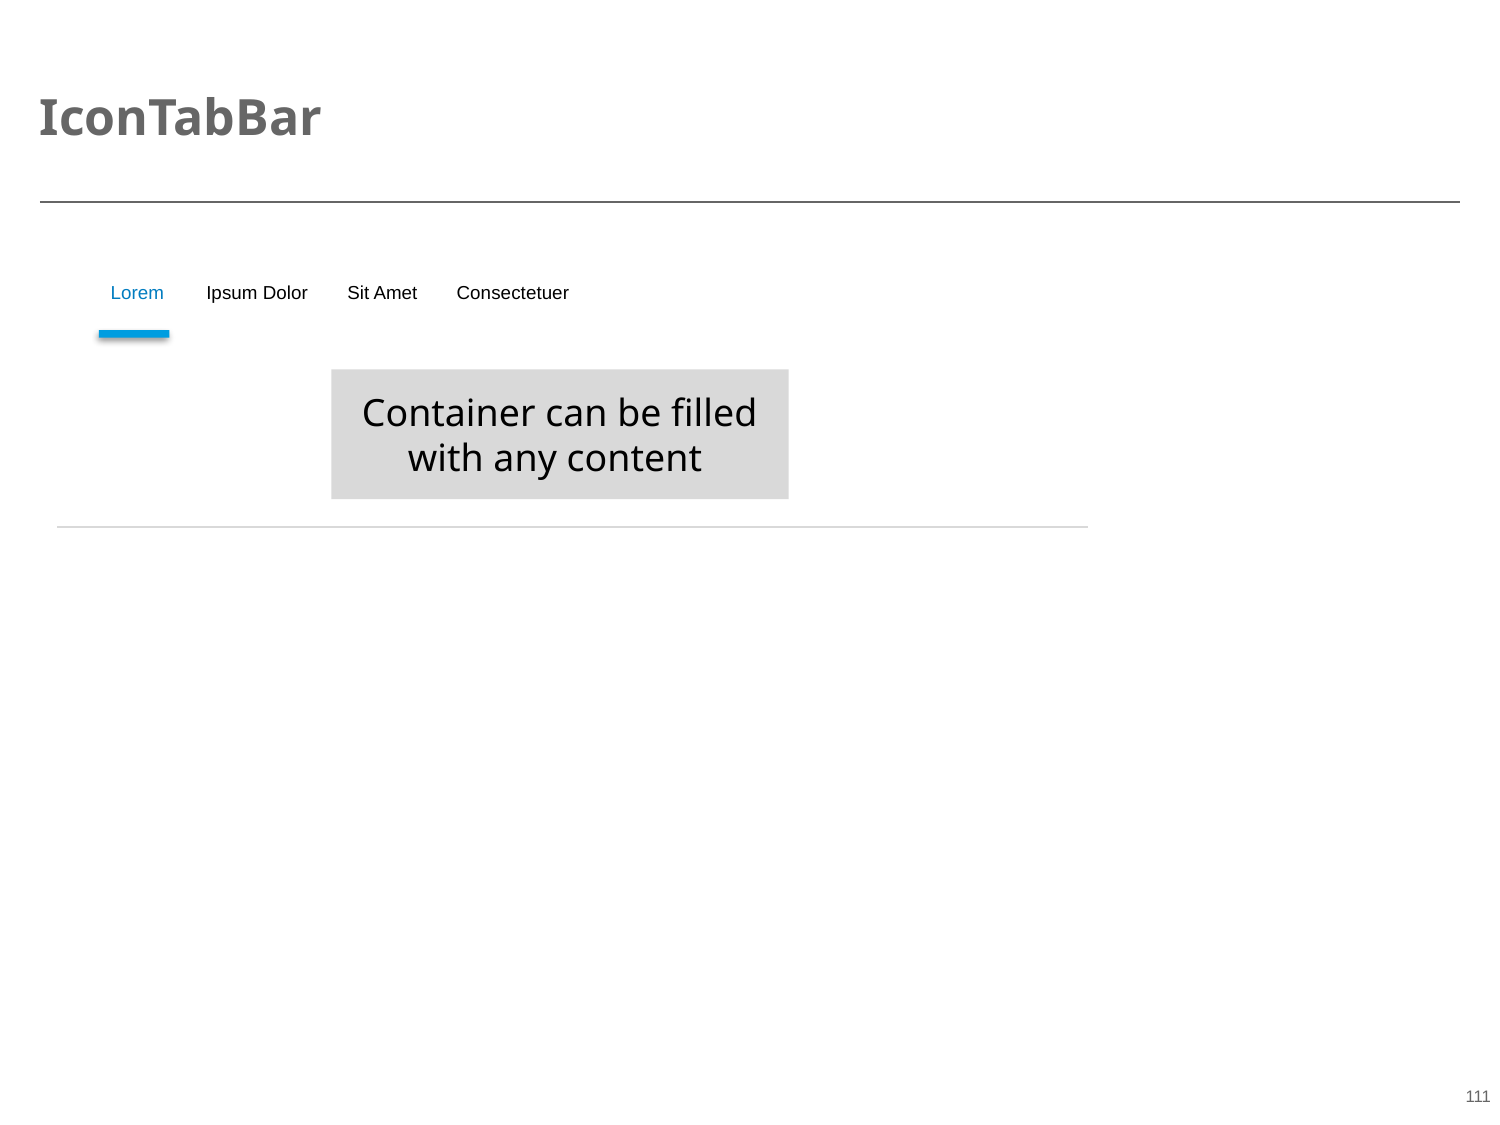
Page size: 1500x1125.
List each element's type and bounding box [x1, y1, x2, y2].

text_box [56, 274, 1089, 528]
title [39, 53, 1460, 178]
